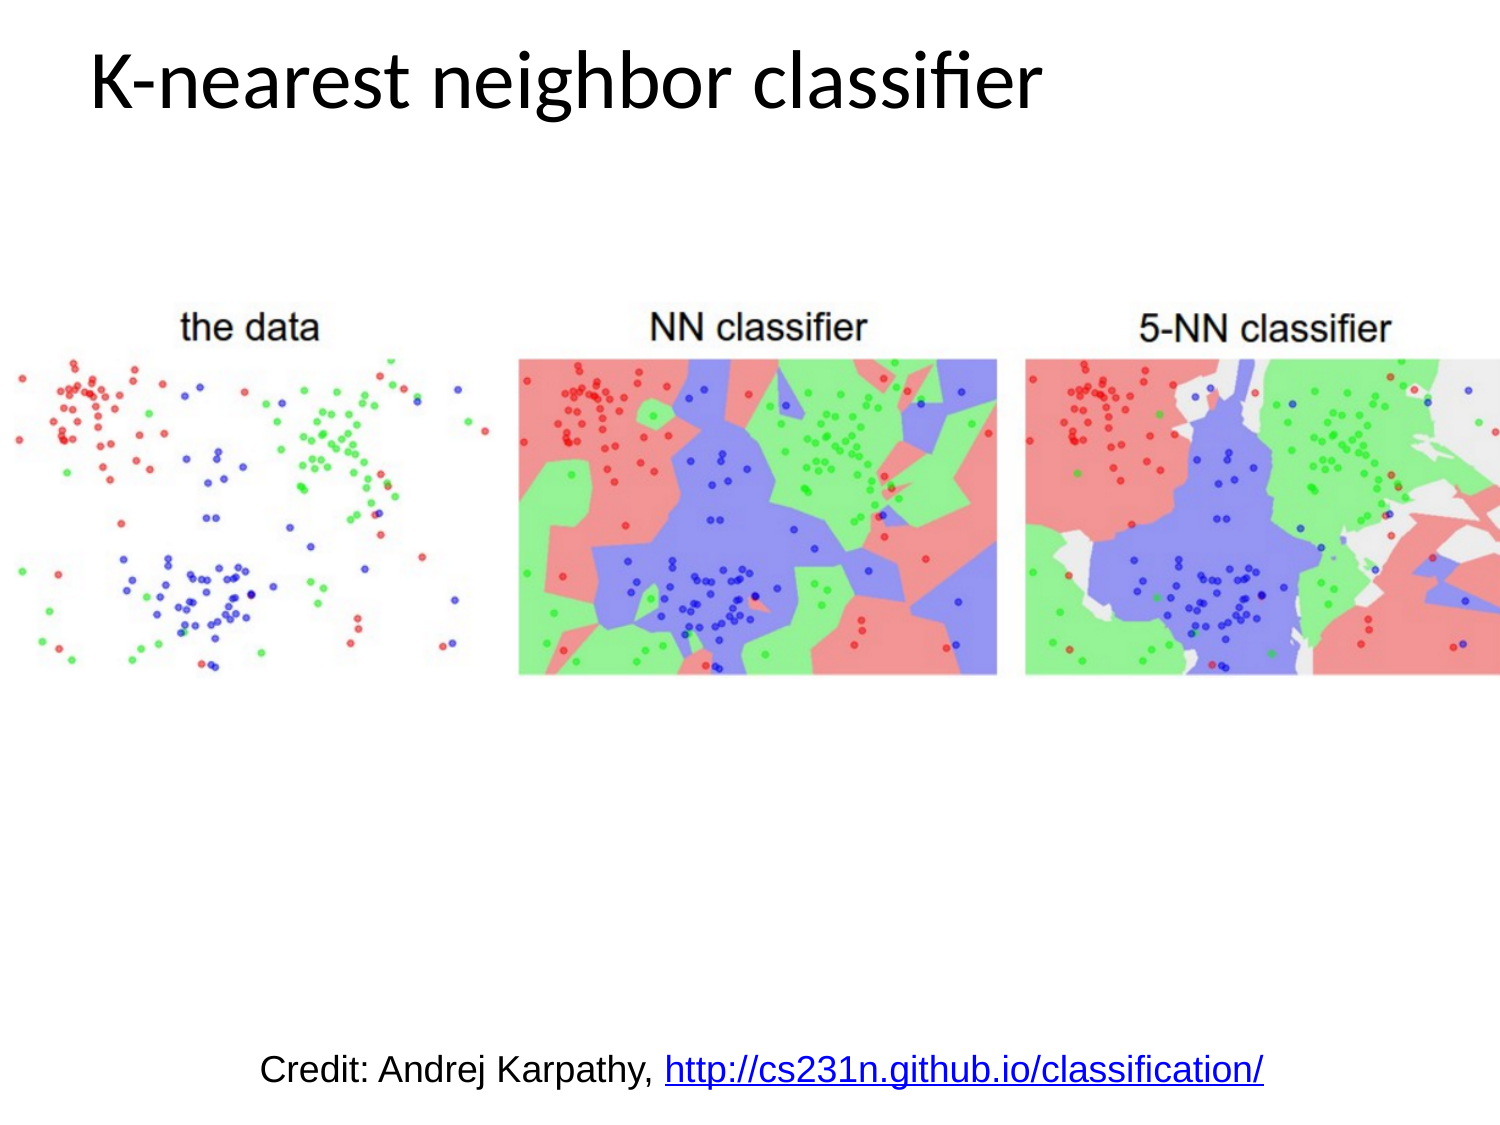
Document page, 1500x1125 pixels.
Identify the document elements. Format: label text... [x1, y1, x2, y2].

text_box Credit: Andrej Karpathy, http://cs231n.github.io/classification/ [244, 1037, 1279, 1098]
picture [0, 290, 1500, 684]
title K-nearest neighbor classifier [74, 0, 1426, 151]
